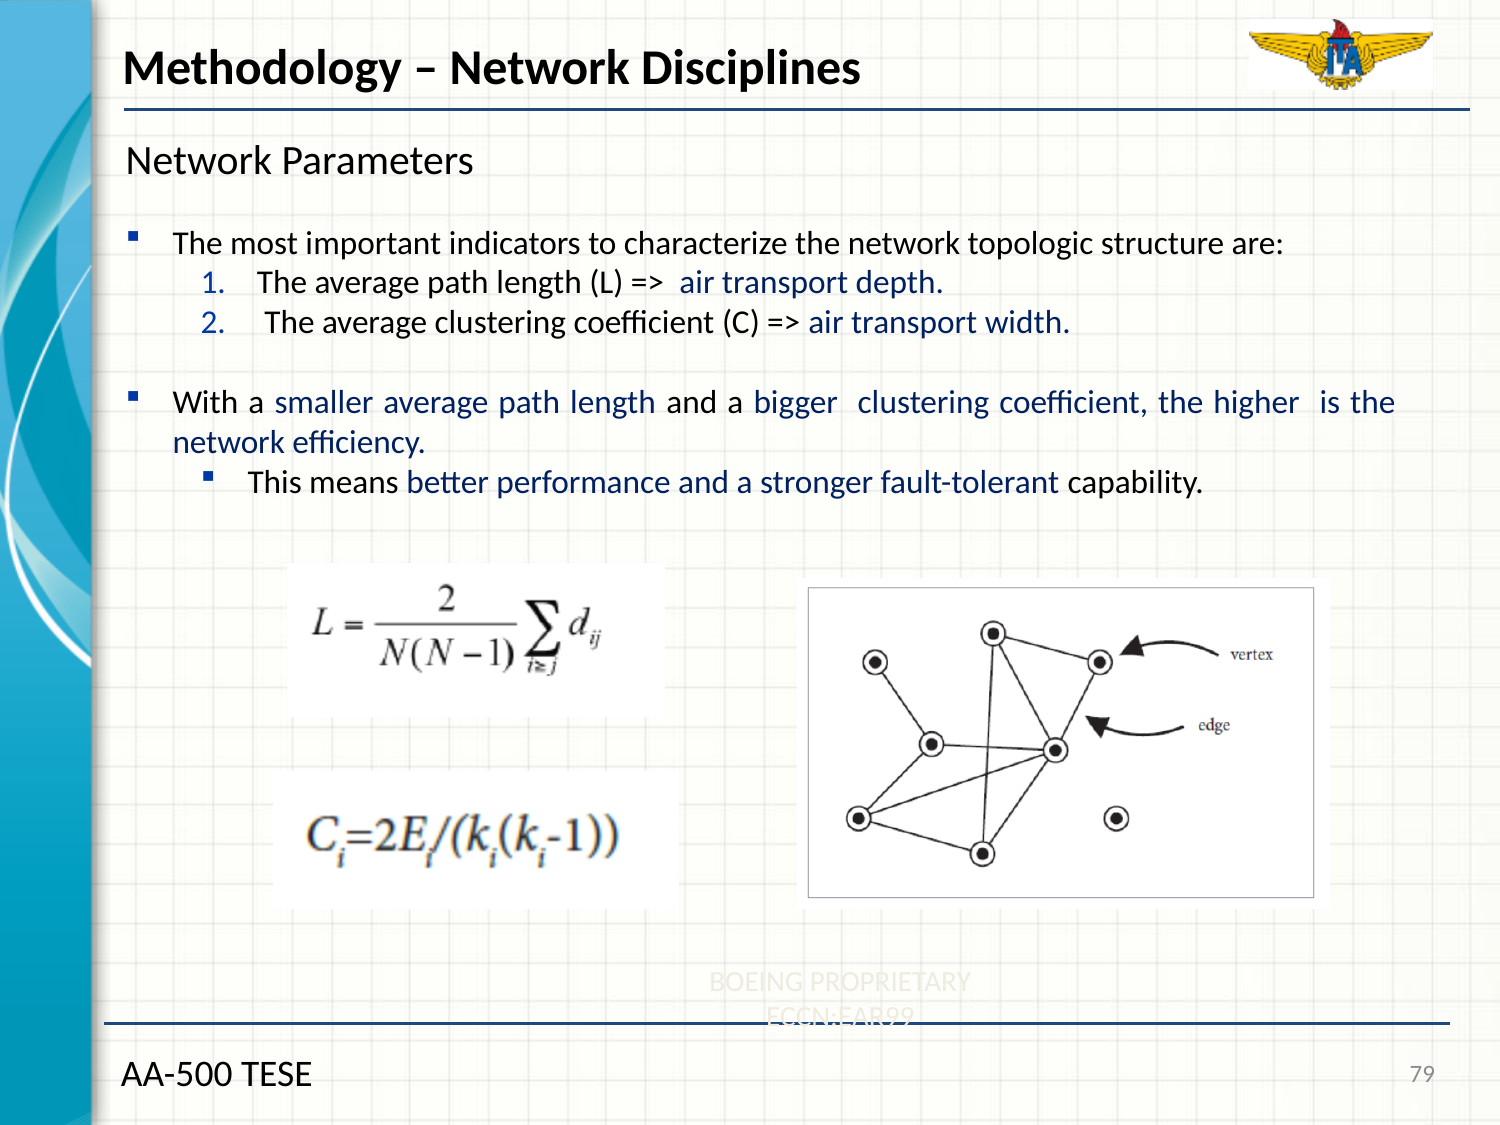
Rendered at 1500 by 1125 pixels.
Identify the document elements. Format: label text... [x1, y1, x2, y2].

slide_number 79 [1100, 1042, 1450, 1103]
text_box Methodology – Network Disciplines [107, 27, 975, 102]
text_box The most important indicators to characterize the network topologic structure are: The average path length (L) => air transport depth. The average clustering coefficient (C) => air transport width. With a smaller average path length and a bigger clustering coefficient, the higher is the network efficiency. This means better performance and a stronger fault-tolerant capability. [110, 213, 1412, 508]
text_box Network Parameters [110, 125, 880, 191]
picture [0, 0, 1500, 1125]
text_box BOEING PROPRIETARY ECCN:EAR99 [595, 954, 1085, 1040]
